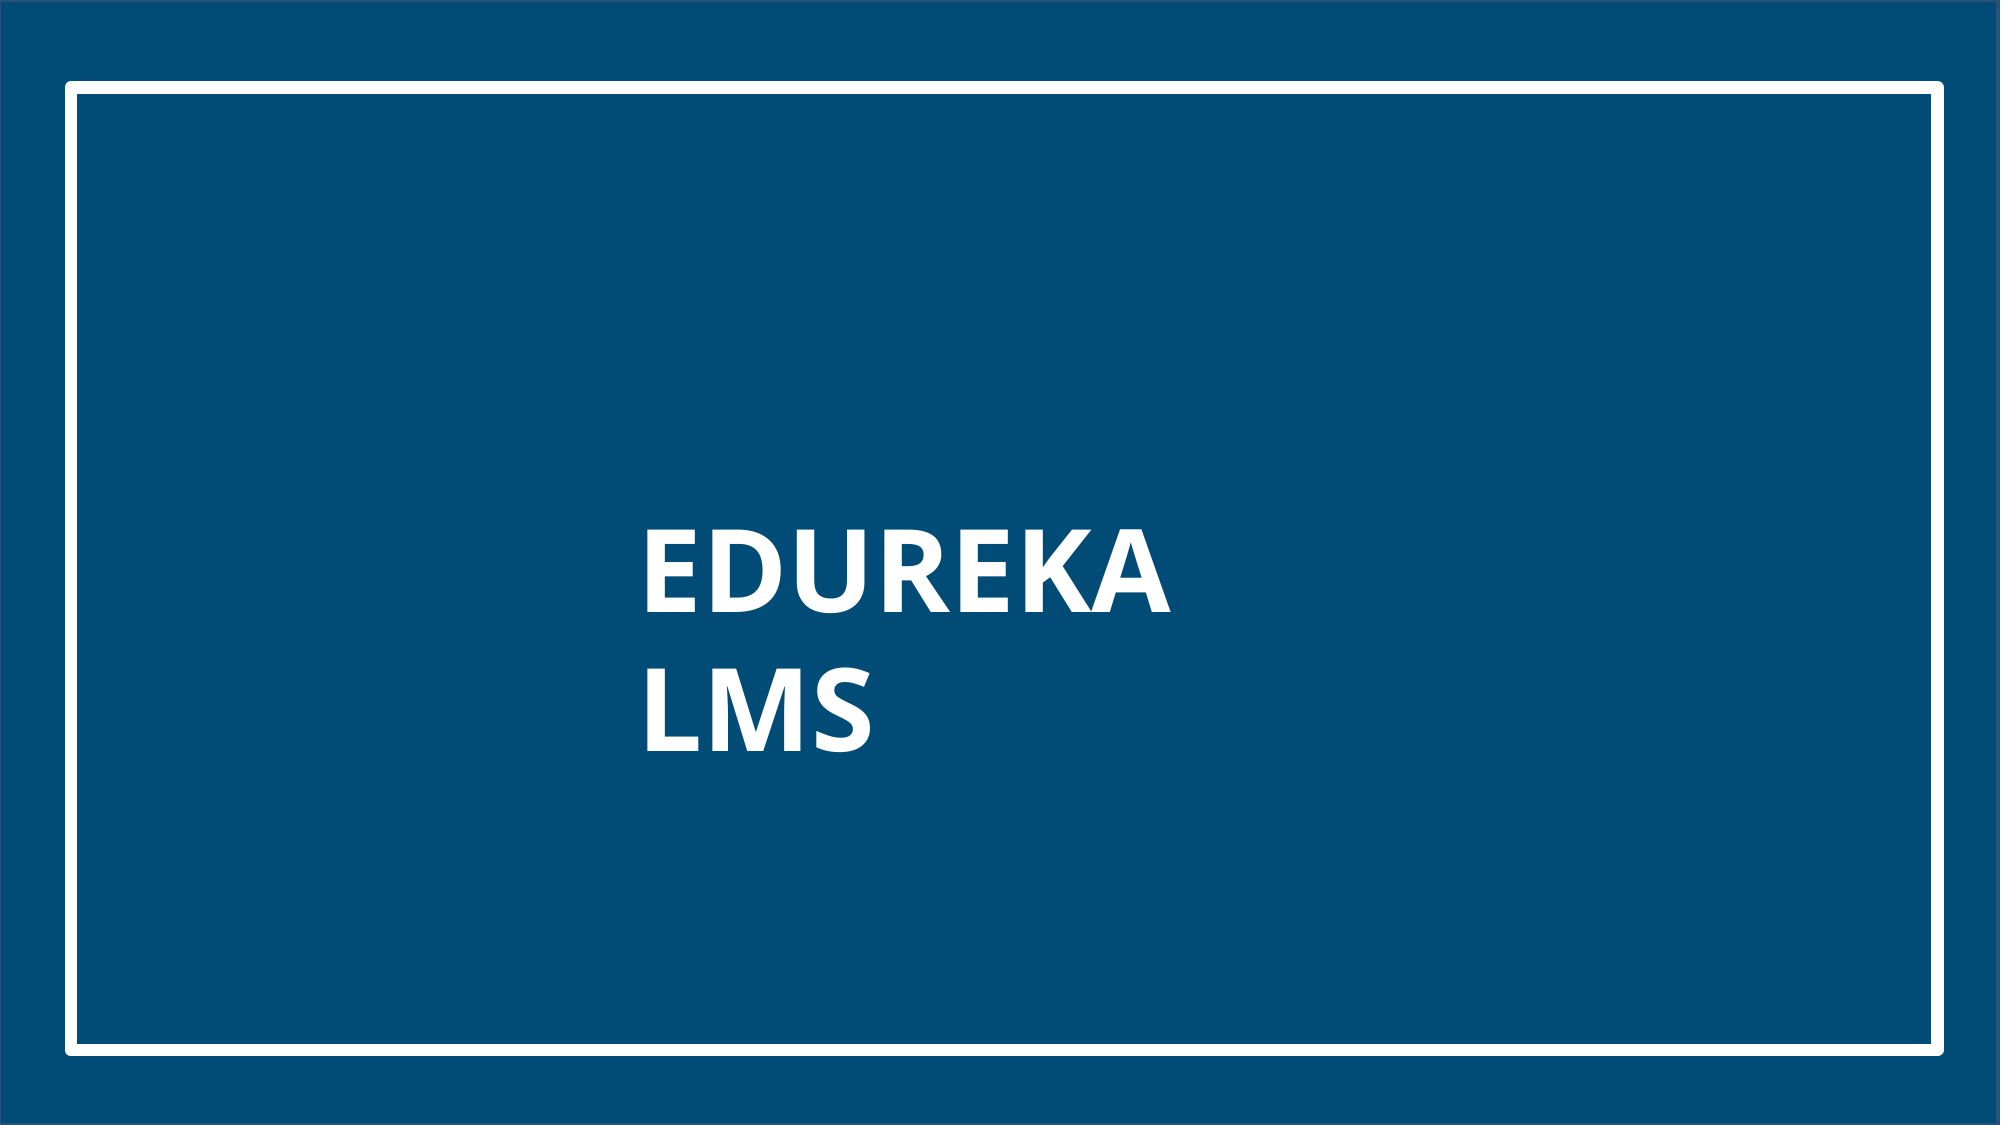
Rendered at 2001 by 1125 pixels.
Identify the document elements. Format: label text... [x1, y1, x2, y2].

text_box [0, 0, 1999, 1125]
text_box [70, 87, 1938, 1050]
text_box EDUREKA LMS [622, 490, 1378, 782]
